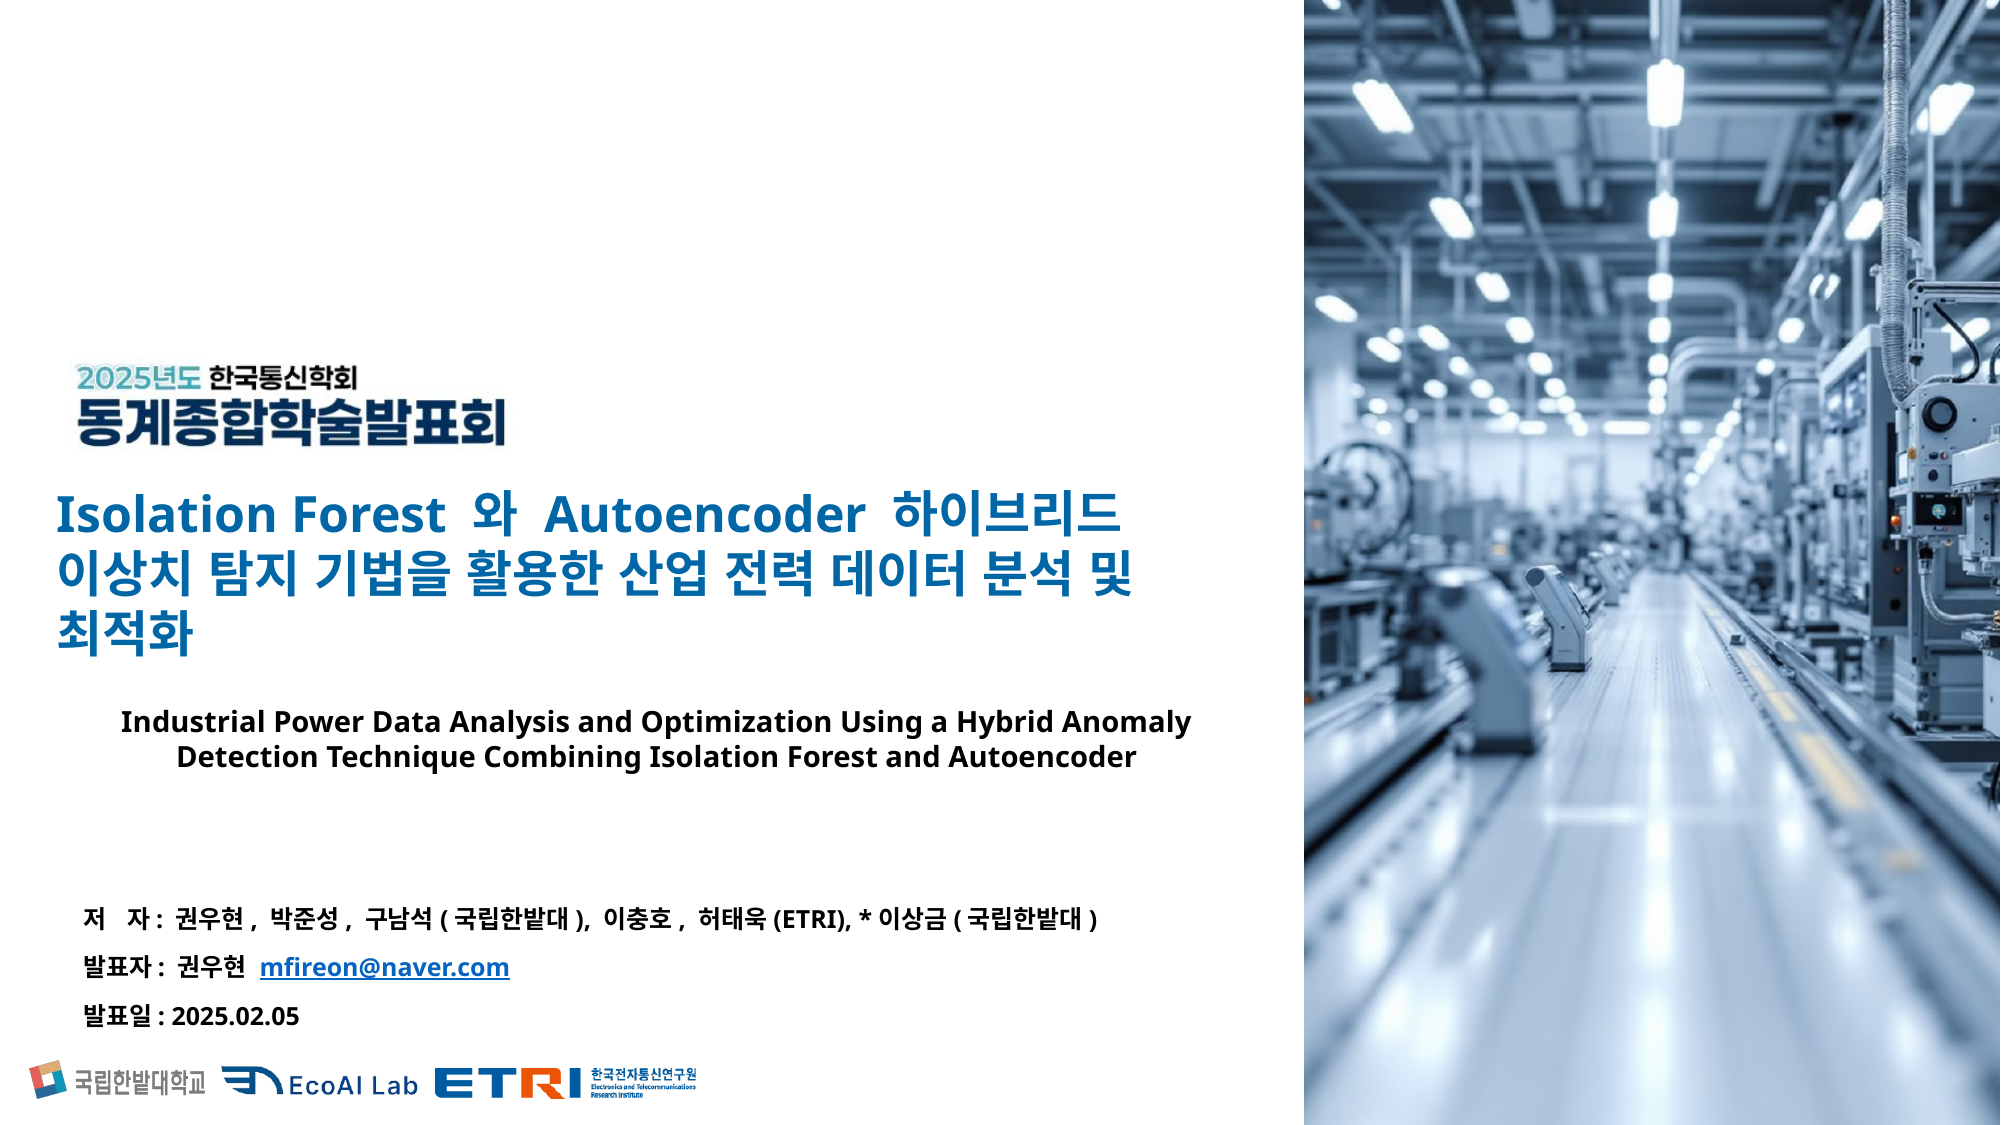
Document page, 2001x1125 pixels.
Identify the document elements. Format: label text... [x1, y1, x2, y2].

picture [70, 354, 550, 455]
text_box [29, 1060, 696, 1099]
text_box 저 자: 권우현, 박준성, 구남석(국립한밭대), 이충호, 허태욱(ETRI), *이상금(국립한밭대) 발표자: 권우현 mfireon@naver.com 발표일: 2025.02.05 [68, 874, 1240, 1105]
text_box Isolation Forest 와 Autoencoder 하이브리드 이상치 탐지 기법을 활용한 산업 전력 데이터 분석 및 최적화 Industrial Power Data Analysis and Optimization Using a Hybrid Anomaly Detection Technique Combining Isolation Forest and Autoencoder [41, 475, 1273, 781]
picture [1304, 0, 2000, 1125]
